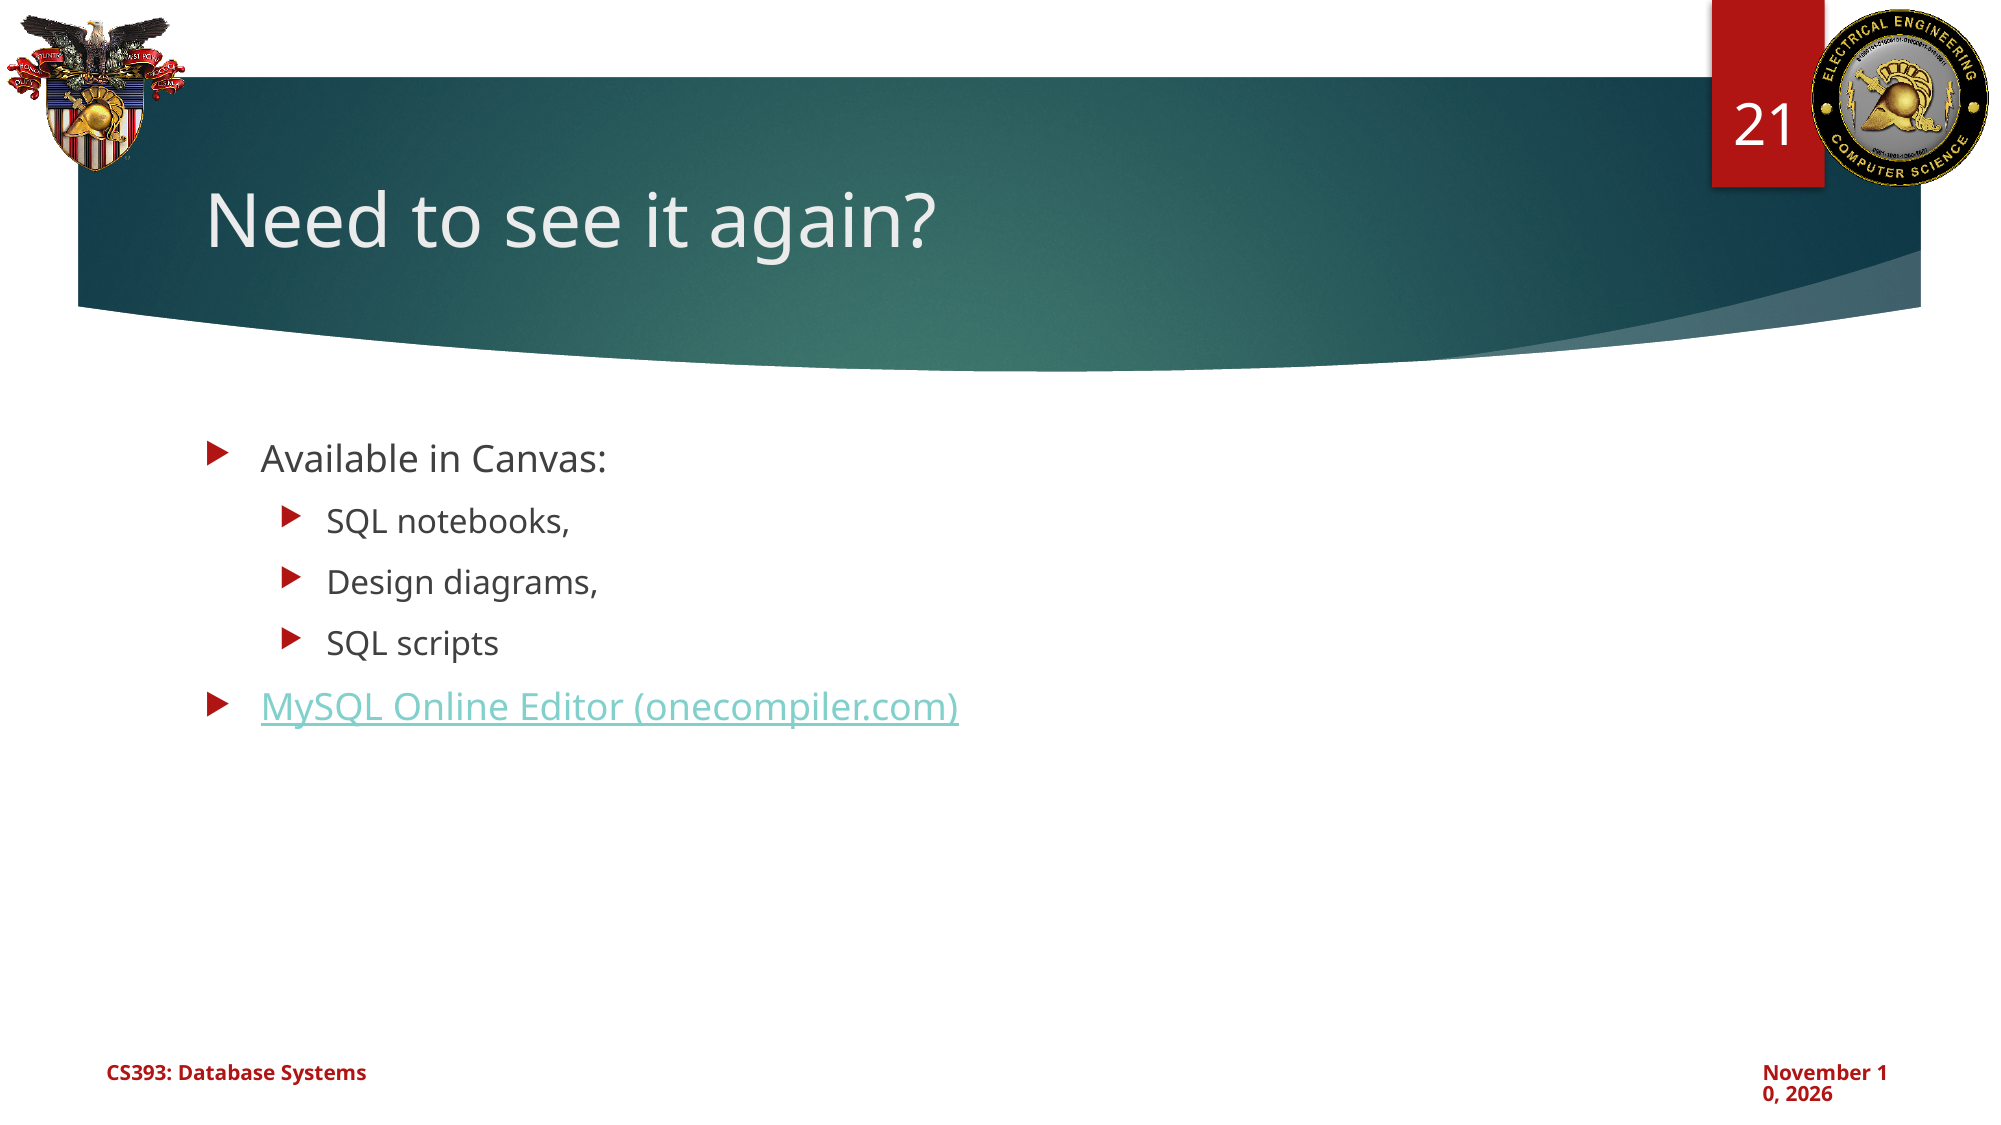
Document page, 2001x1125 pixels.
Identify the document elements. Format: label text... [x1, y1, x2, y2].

slide_number 21 [1698, 48, 1836, 175]
picture [1809, 7, 1990, 188]
title Need to see it again? [189, 159, 1638, 276]
picture [7, 3, 185, 184]
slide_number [1747, 1048, 1910, 1099]
footer CS393: Database Systems [91, 1048, 726, 1100]
list Available in Canvas: SQL notebooks, Design diagrams, SQL scripts MySQL Online Editor (onecompiler.com) [189, 427, 1638, 988]
